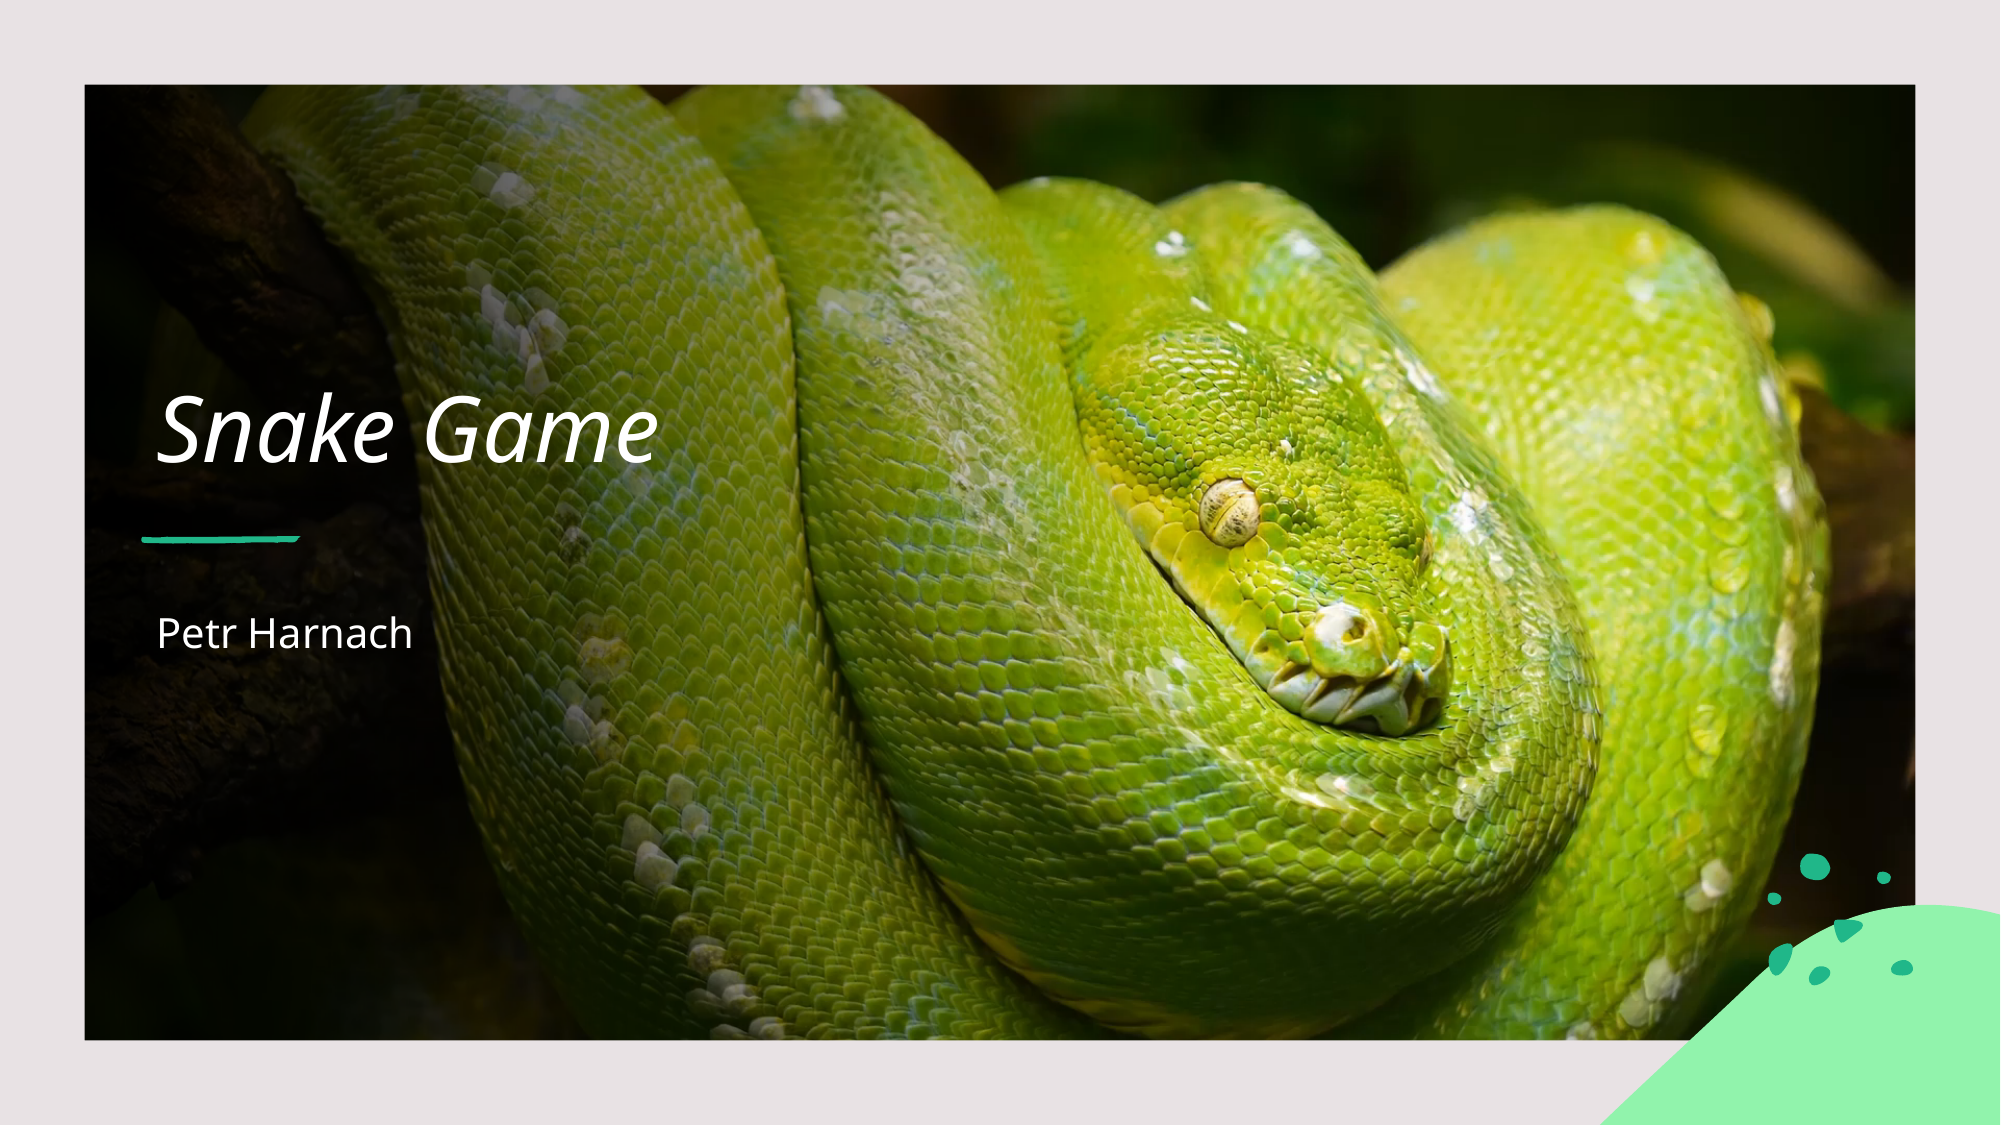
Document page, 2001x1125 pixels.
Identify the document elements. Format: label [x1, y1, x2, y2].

text_box [1767, 853, 1914, 986]
text_box [141, 536, 301, 544]
text_box [0, 0, 2000, 1125]
